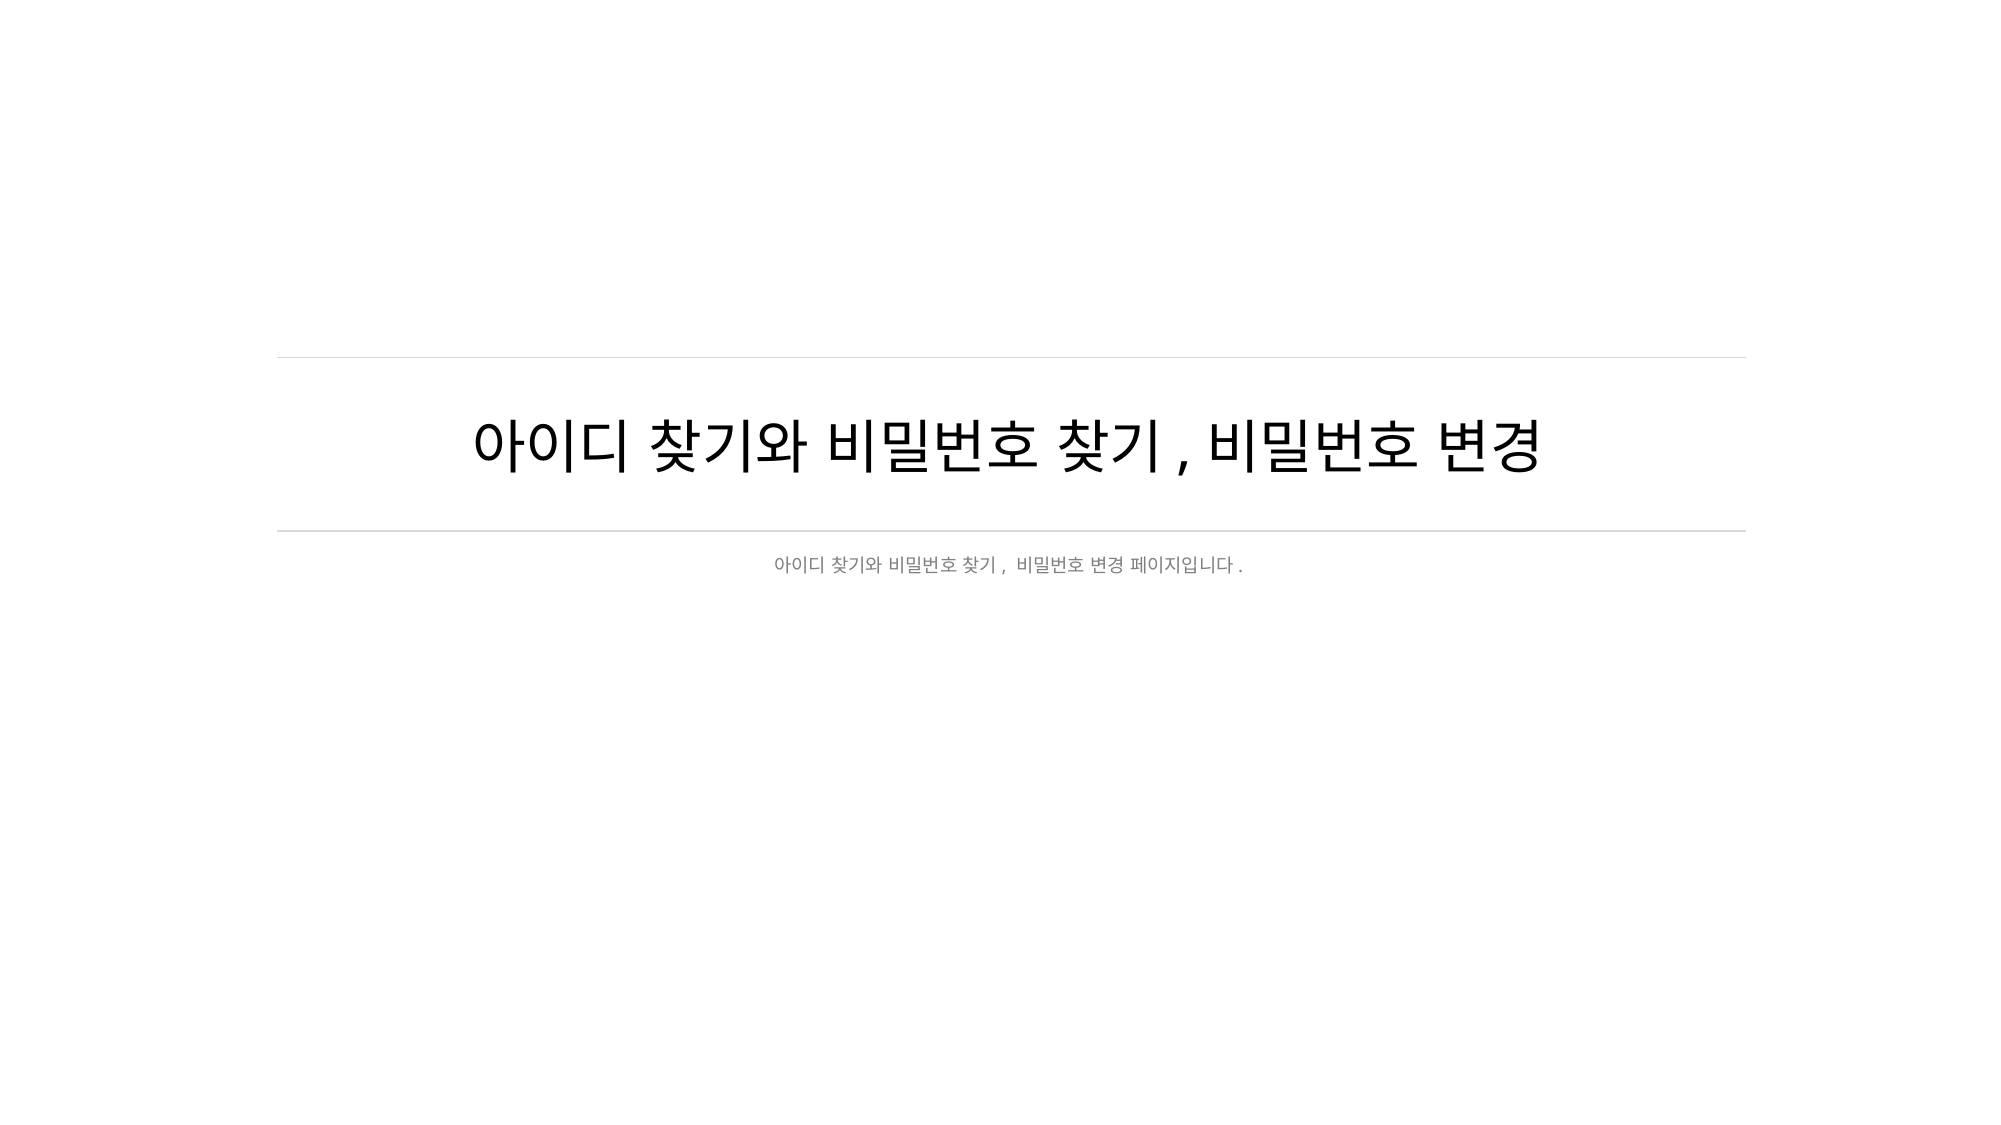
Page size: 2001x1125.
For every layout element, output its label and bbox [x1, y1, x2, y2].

title [70, 375, 1945, 515]
list [276, 546, 1746, 657]
